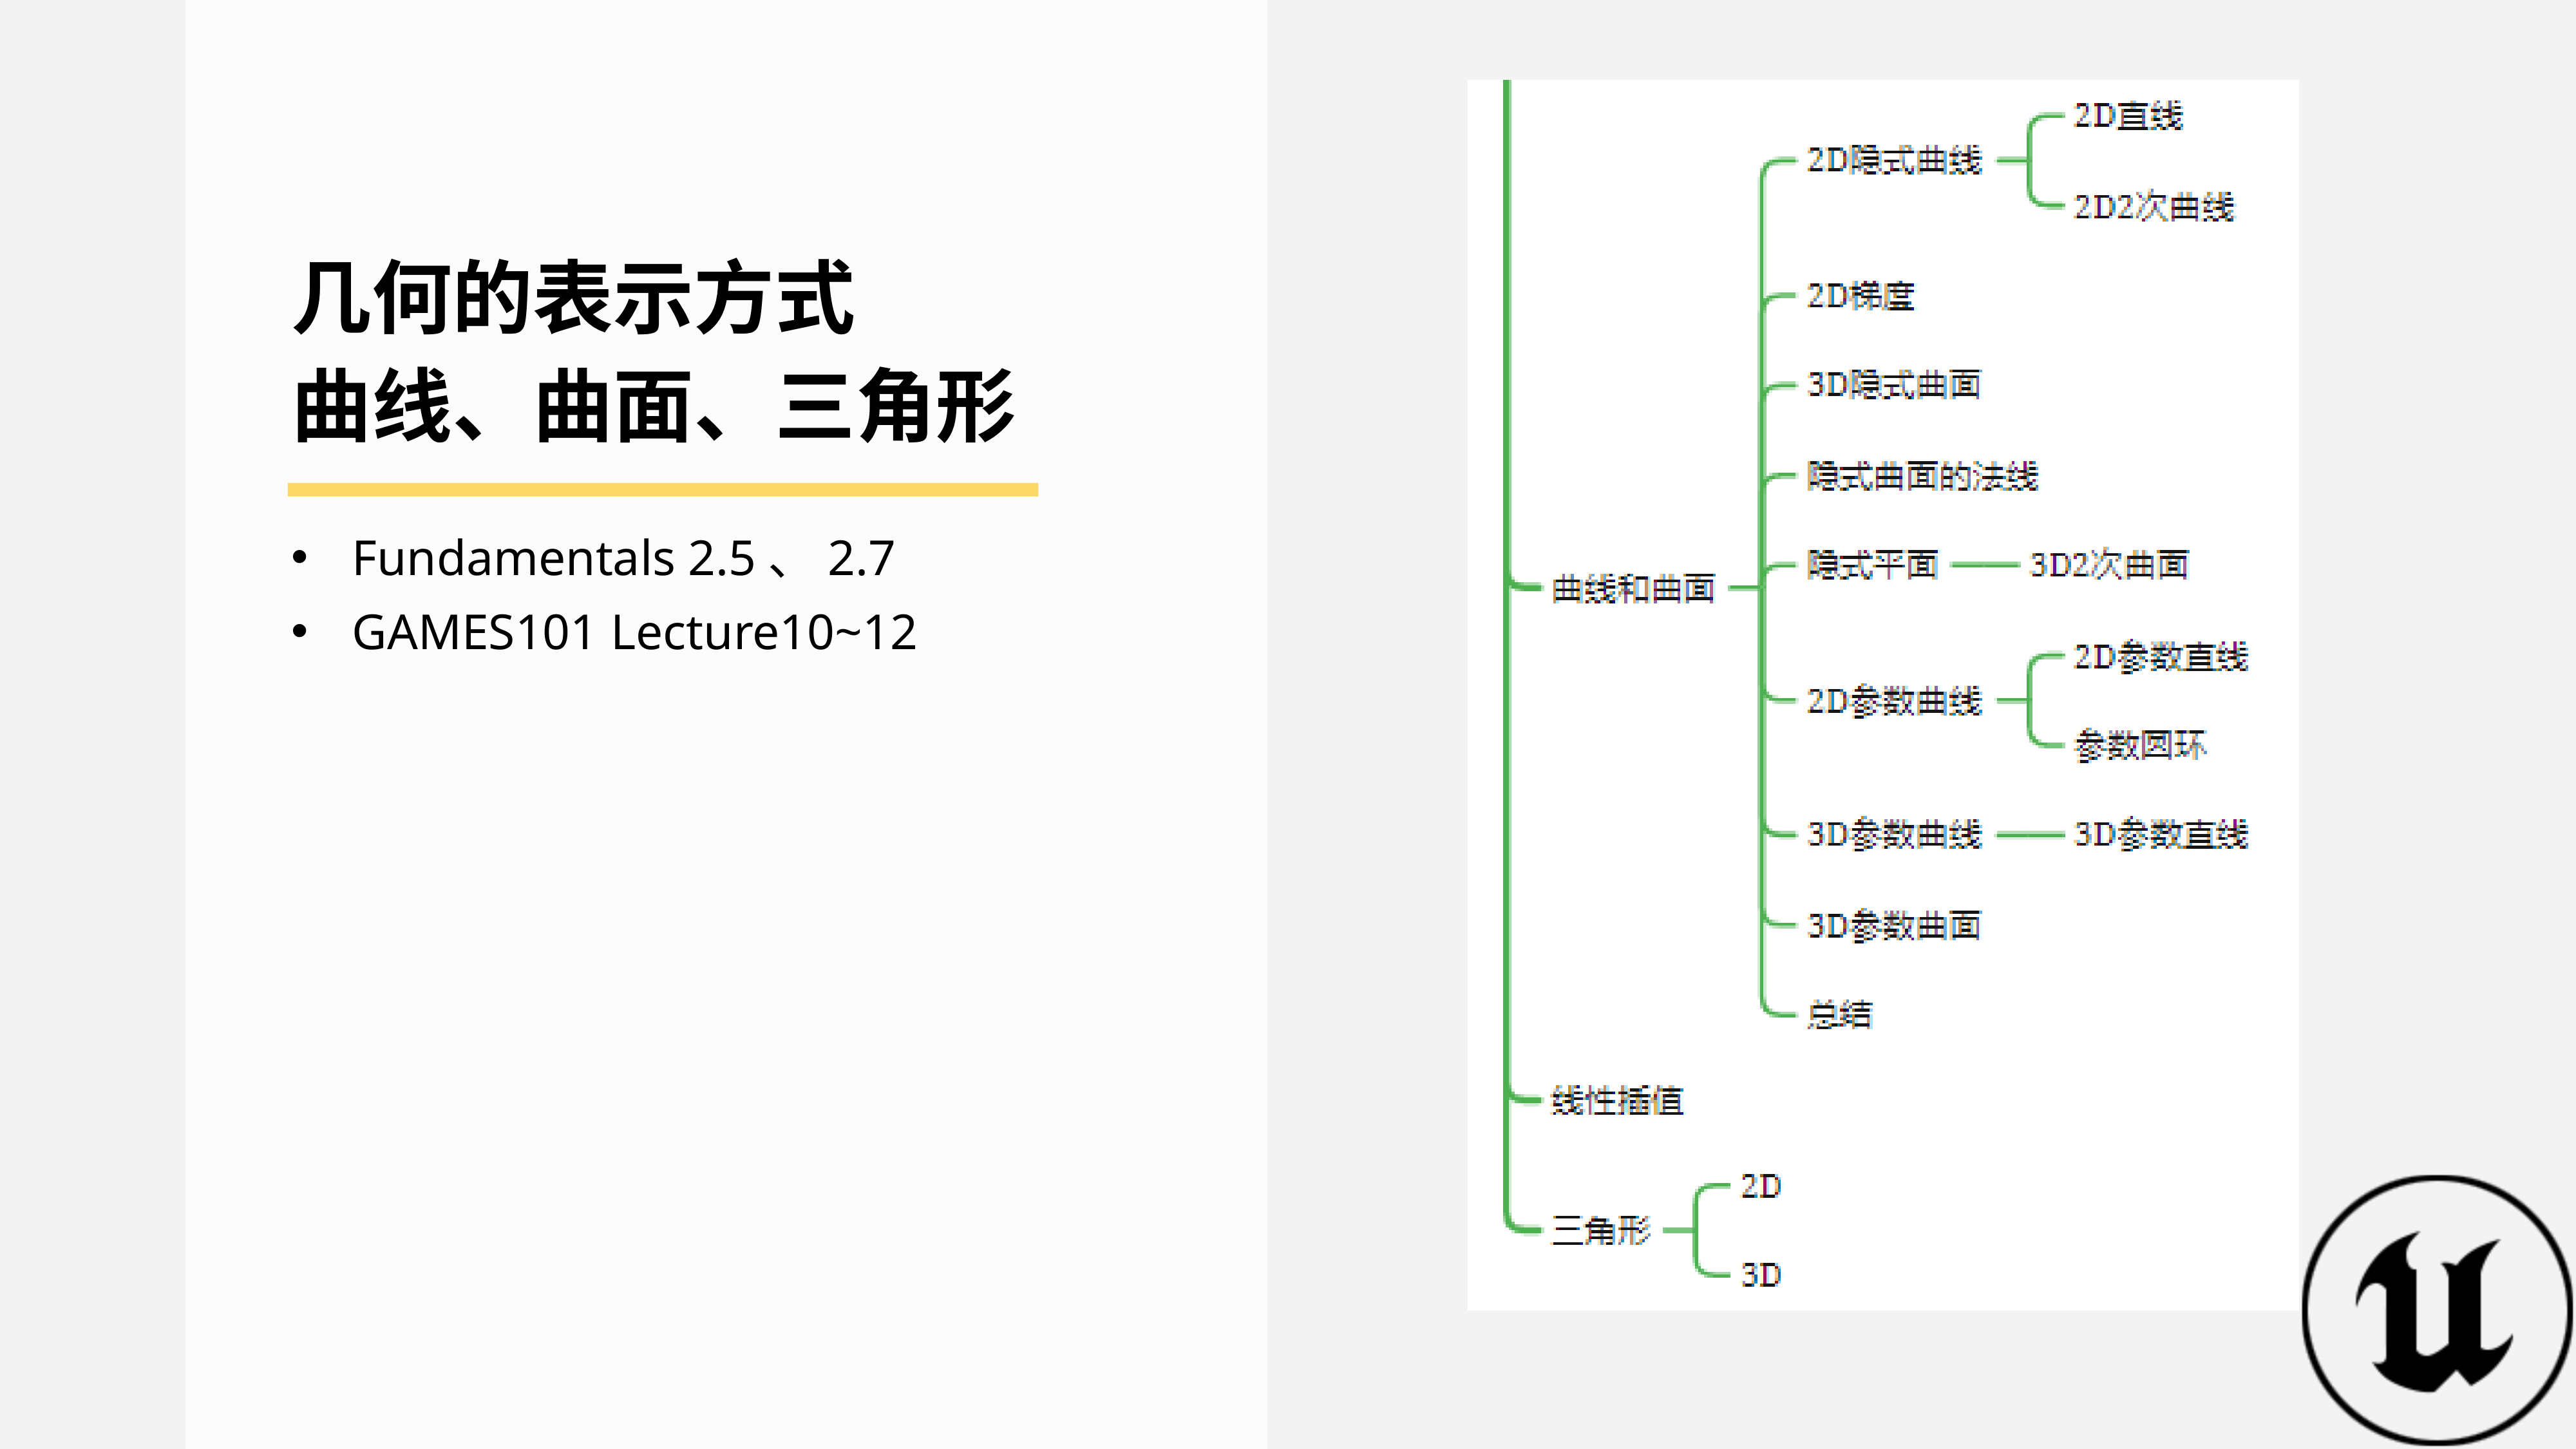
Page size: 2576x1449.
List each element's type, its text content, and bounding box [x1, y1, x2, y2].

text_box [287, 482, 1039, 497]
text_box Fundamentals 2.5、2.7 GAMES101 Lecture10~12 [285, 521, 1288, 665]
text_box 几何的表示方式 [285, 242, 1114, 349]
text_box 曲线、曲面、三角形 [285, 350, 1114, 458]
text_box [185, 0, 1267, 1449]
picture [1467, 80, 2576, 1449]
